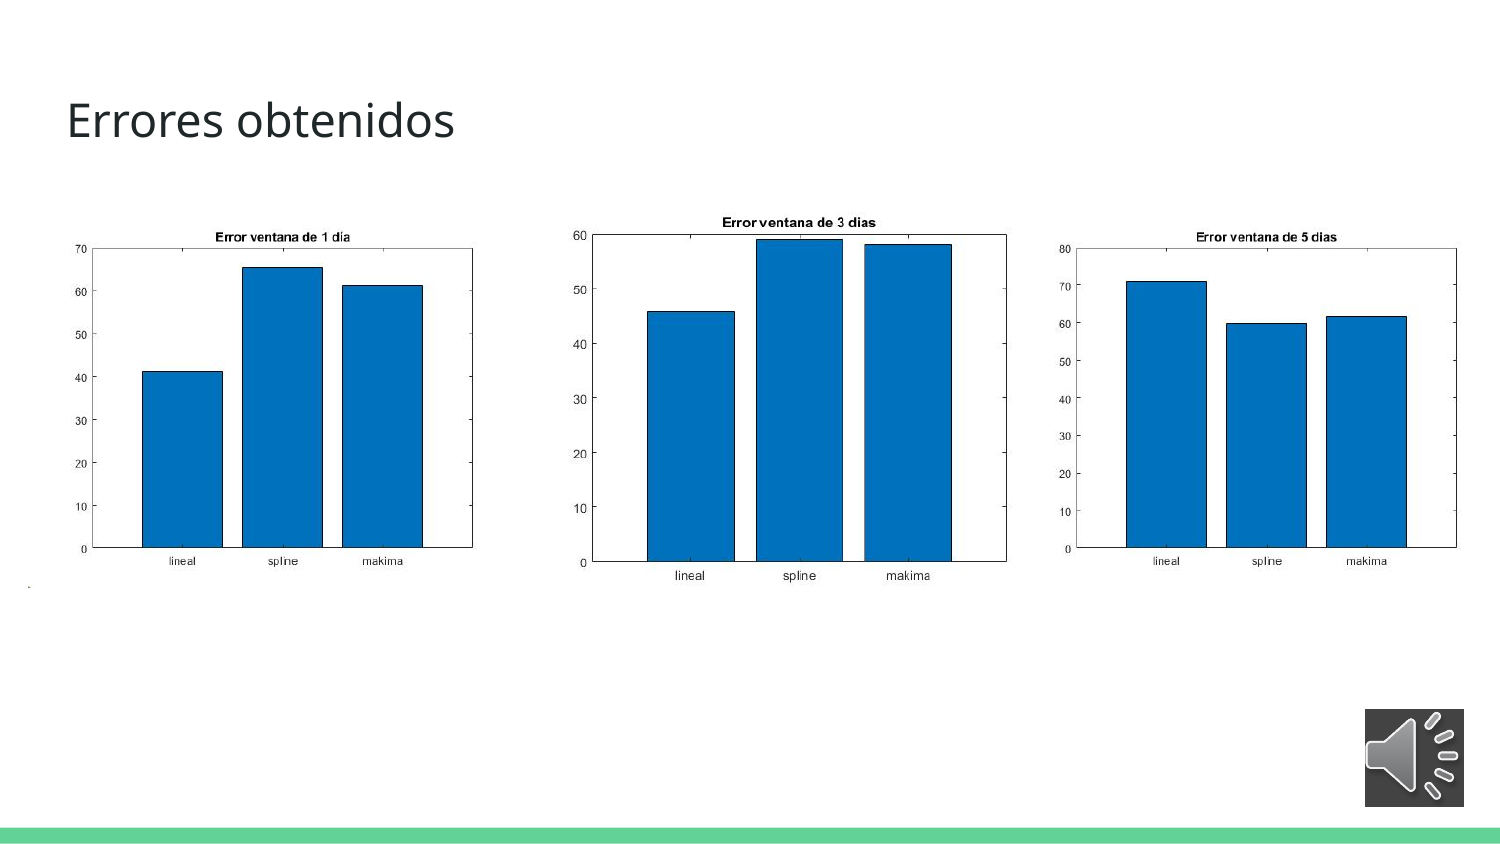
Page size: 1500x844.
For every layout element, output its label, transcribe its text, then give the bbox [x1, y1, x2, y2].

picture [1364, 708, 1465, 809]
picture [522, 204, 1500, 605]
picture [28, 220, 519, 589]
title Errores obtenidos [51, 72, 1449, 167]
